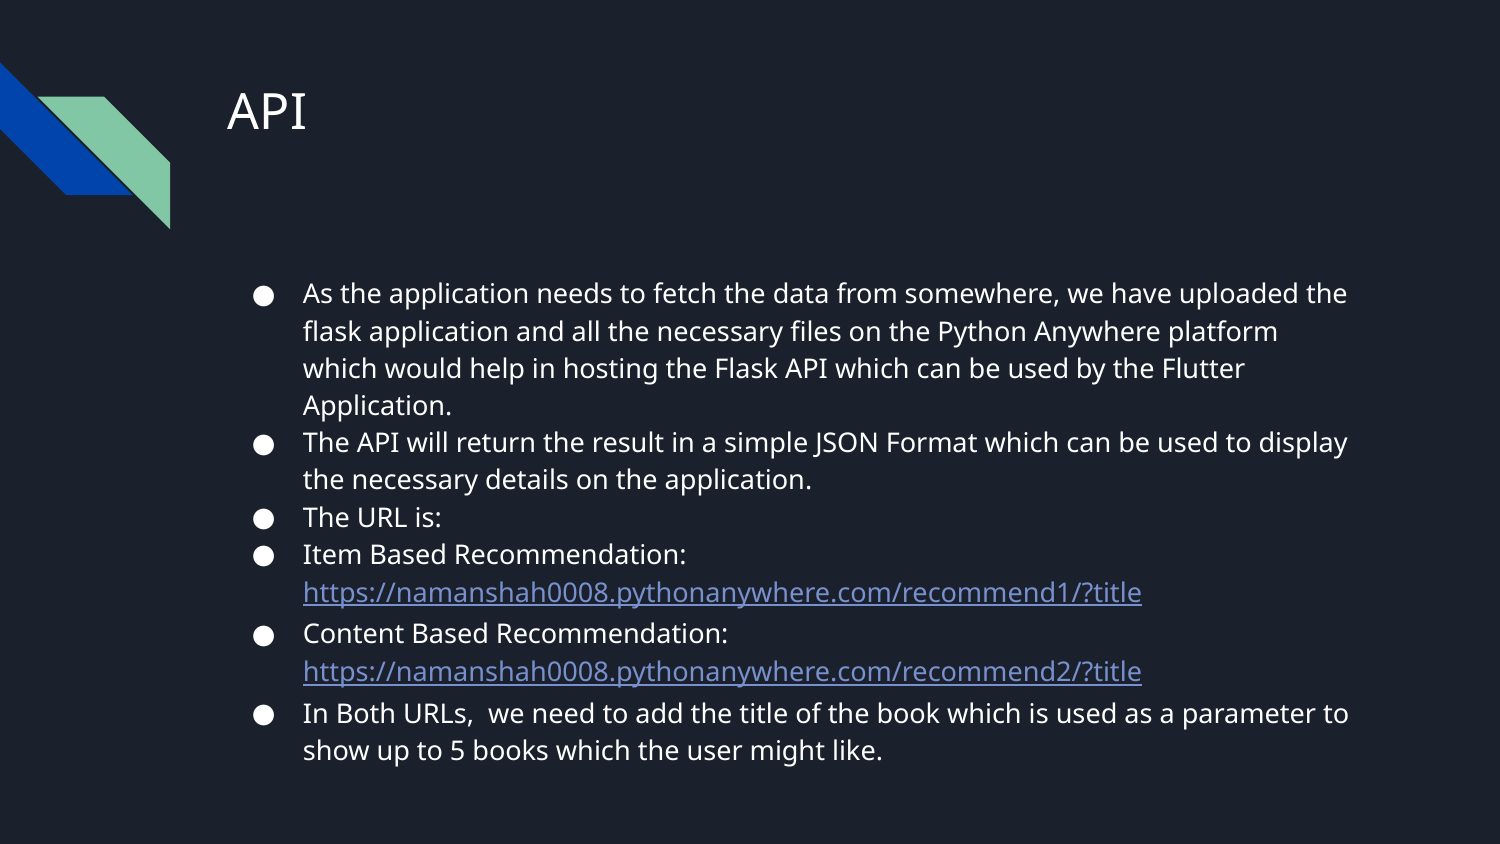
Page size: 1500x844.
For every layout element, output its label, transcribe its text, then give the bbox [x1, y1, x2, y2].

title API [212, 64, 1368, 215]
list As the application needs to fetch the data from somewhere, we have uploaded the flask application and all the necessary files on the Python Anywhere platform which would help in hosting the Flask API which can be used by the Flutter Application. The API will return the result in a simple JSON Format which can be used to display the necessary details on the application. The URL is: Item Based Recommendation: https://namanshah0008.pythonanywhere.com/recommend1/?title Content Based Recommendation: https://namanshah0008.pythonanywhere.com/recommend2/?title In Both URLs, we need to add the title of the book which is used as a parameter to show up to 5 books which the user might like. [212, 257, 1368, 786]
